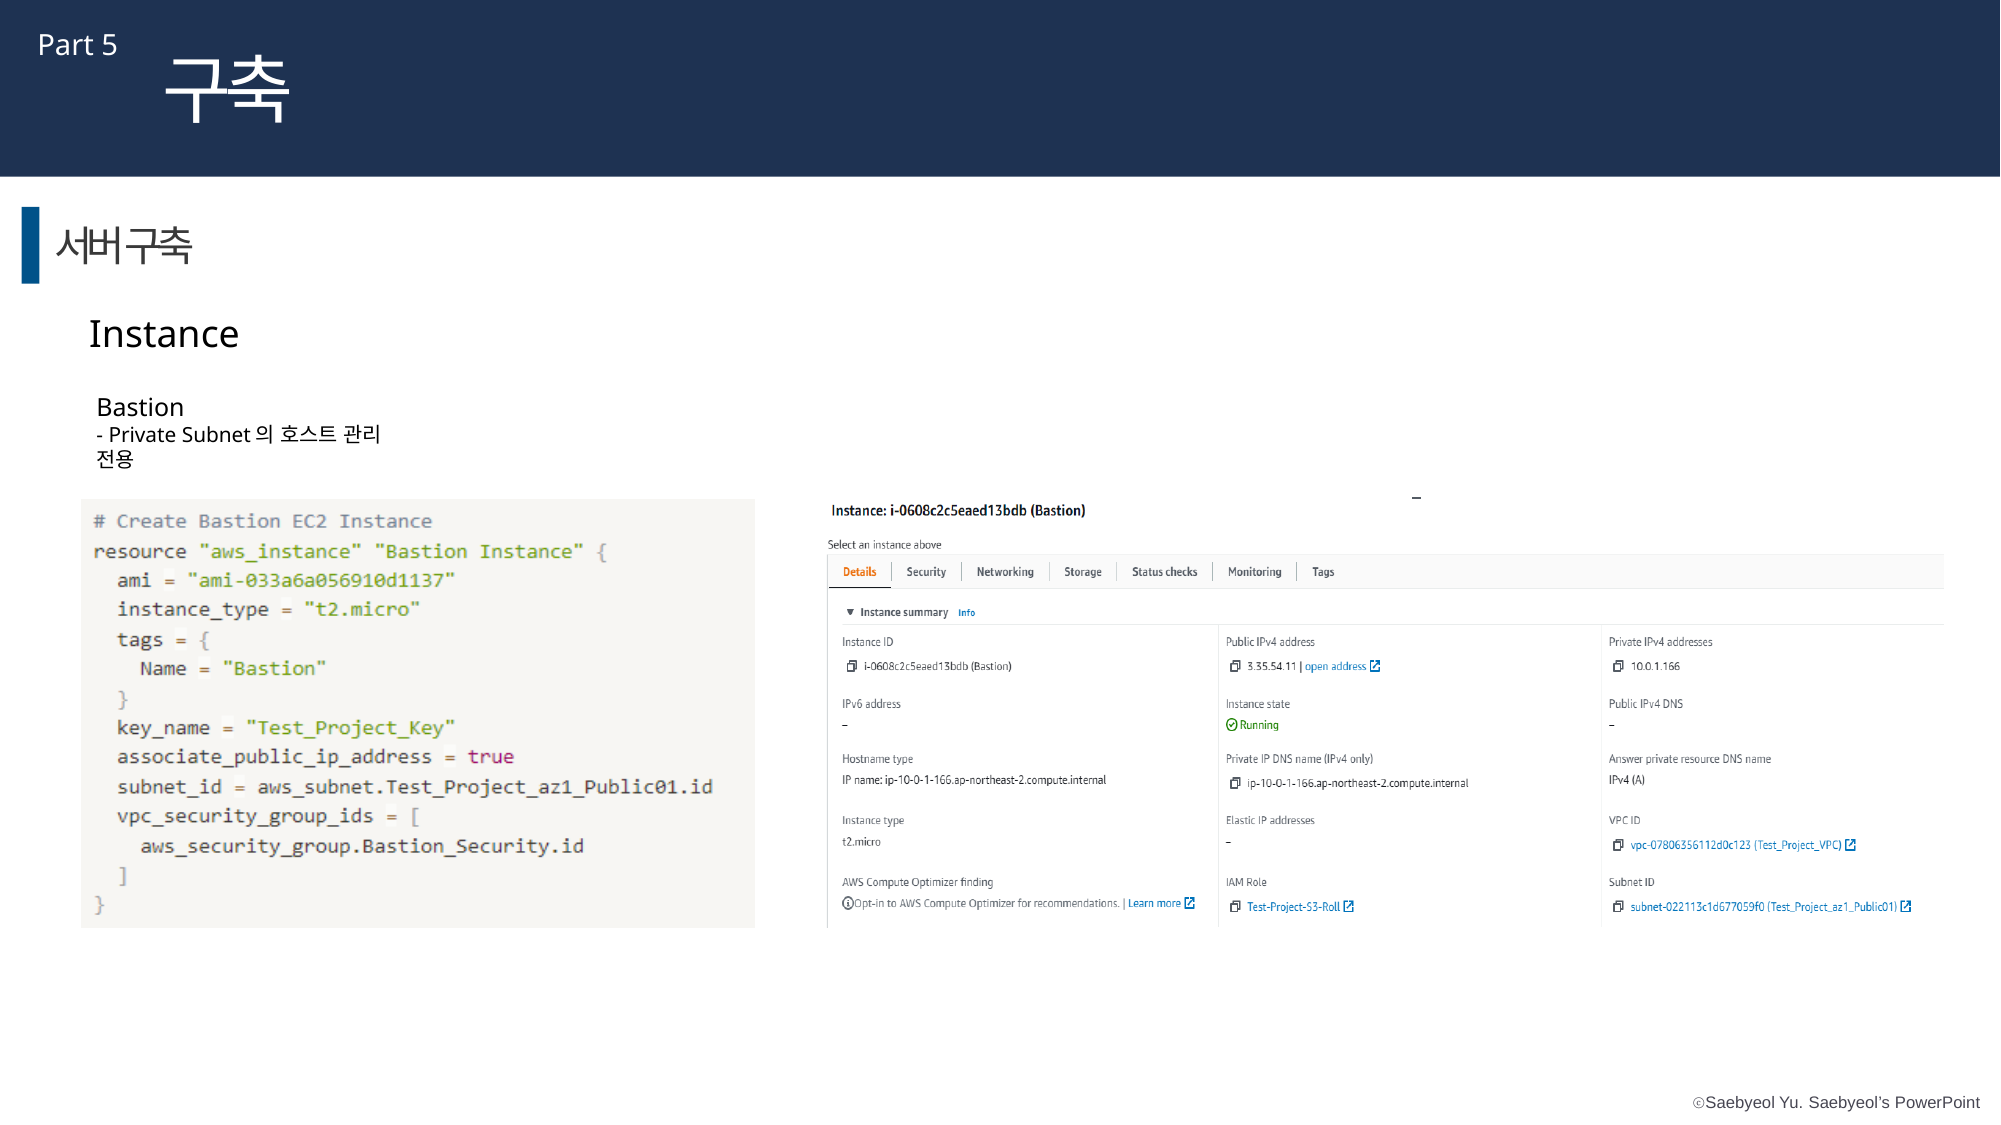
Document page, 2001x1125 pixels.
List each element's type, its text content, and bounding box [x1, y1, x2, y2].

picture [81, 499, 755, 928]
text_box 서버 구축 [39, 212, 924, 278]
text_box Instance [74, 302, 255, 363]
text_box [21, 206, 40, 285]
picture [823, 494, 1944, 928]
text_box 구축 [147, 35, 309, 140]
text_box Bastion - Private Subnet의 호스트 관리 전용 [81, 384, 438, 479]
text_box [0, 0, 2000, 178]
text_box Part 5 [22, 19, 141, 69]
